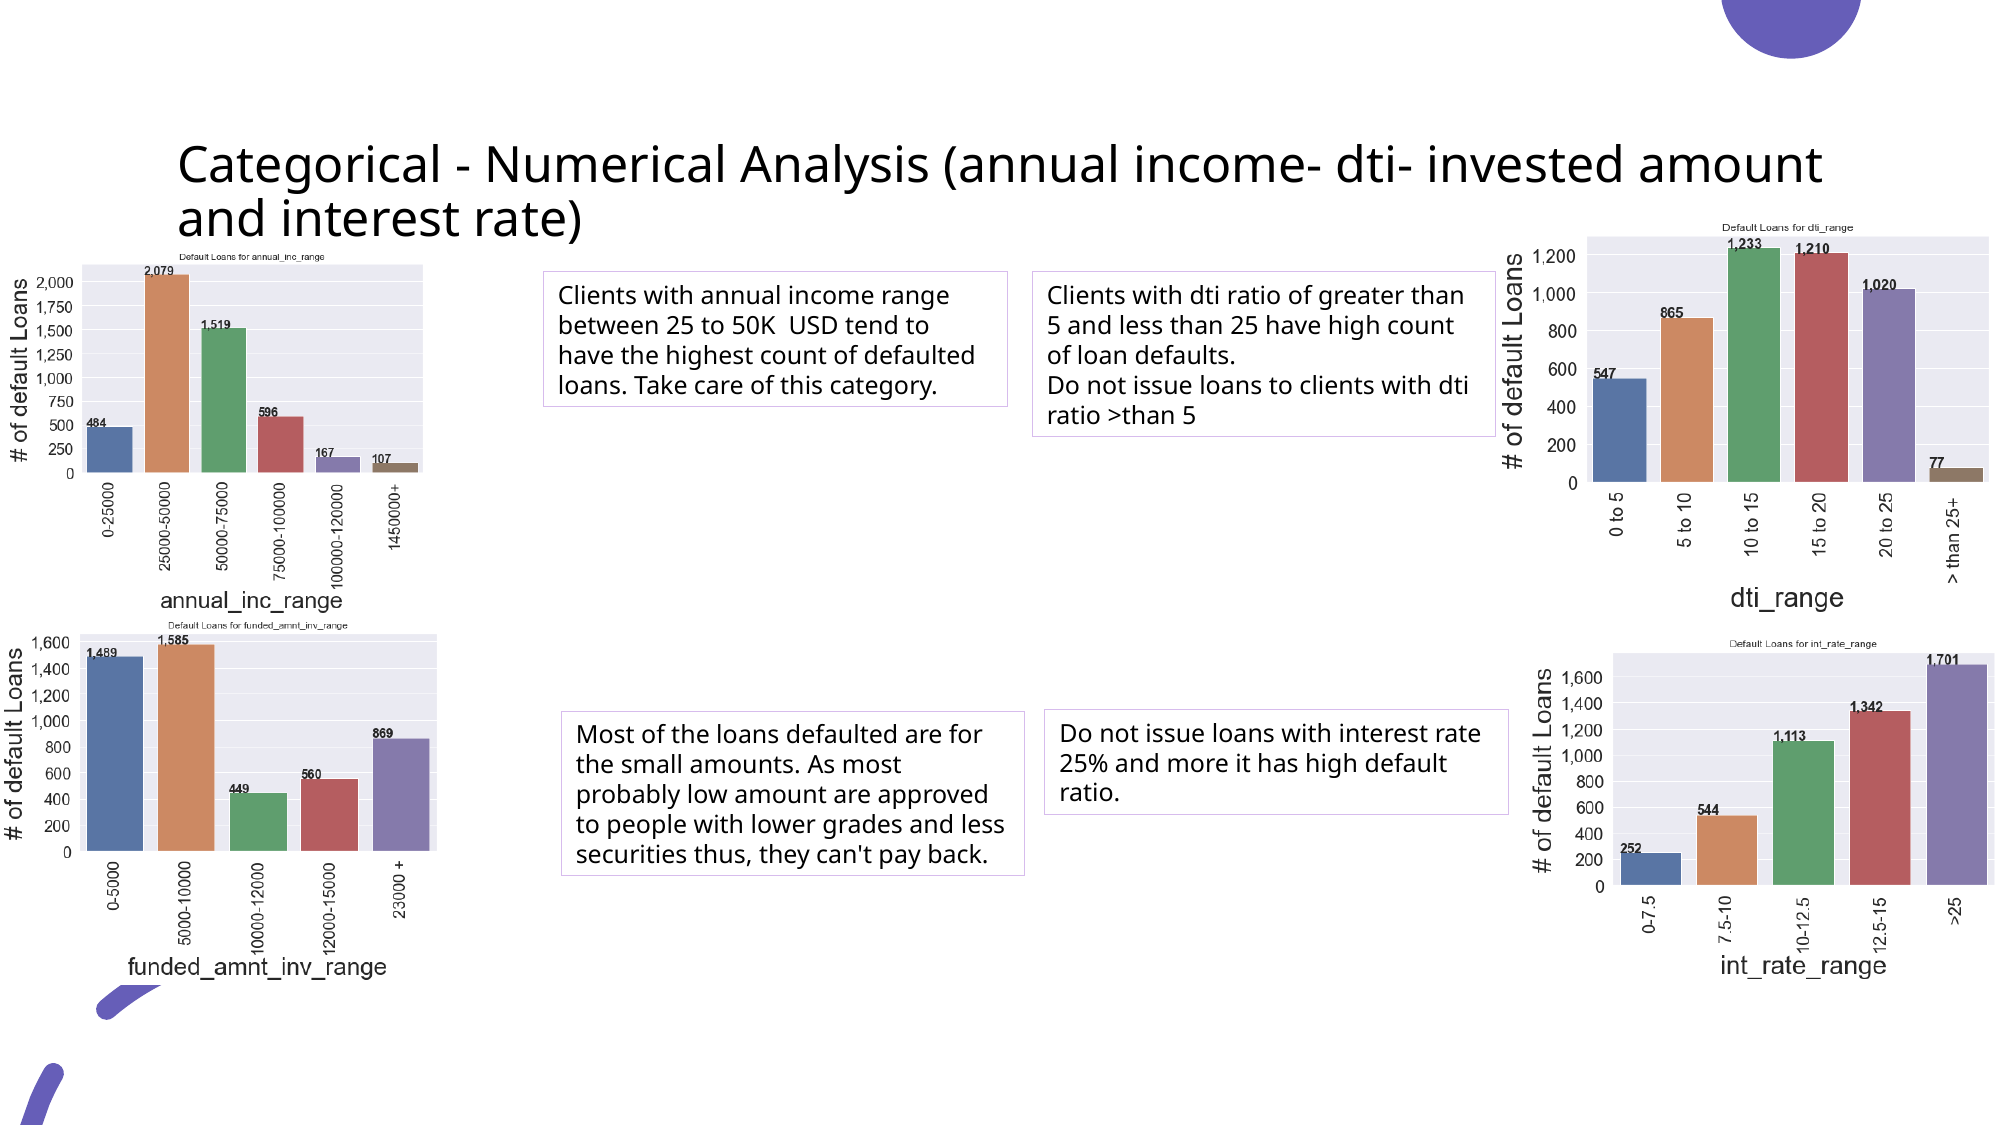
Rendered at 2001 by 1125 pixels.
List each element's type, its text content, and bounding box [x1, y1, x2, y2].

picture [1527, 634, 2000, 985]
text_box Categorical - Numerical Analysis (annual income- dti- invested amount and interest rate) [162, 84, 1888, 303]
picture [0, 248, 442, 985]
picture [1496, 217, 1995, 617]
text_box Clients with dti ratio of greater than 5 and less than 25 have high count of loan defaults. Do not issue loans to clients with dti ratio >than 5 [1032, 271, 1496, 437]
text_box Most of the loans defaulted are for the small amounts. As most probably low amount are approved to people with lower grades and less securities thus, they can't pay back. [561, 711, 1025, 876]
text_box Clients with annual income range between 25 to 50K USD tend to have the highest count of defaulted loans. Take care of this category. [543, 271, 1008, 407]
text_box Do not issue loans with interest rate 25% and more it has high default ratio. [1044, 709, 1509, 815]
